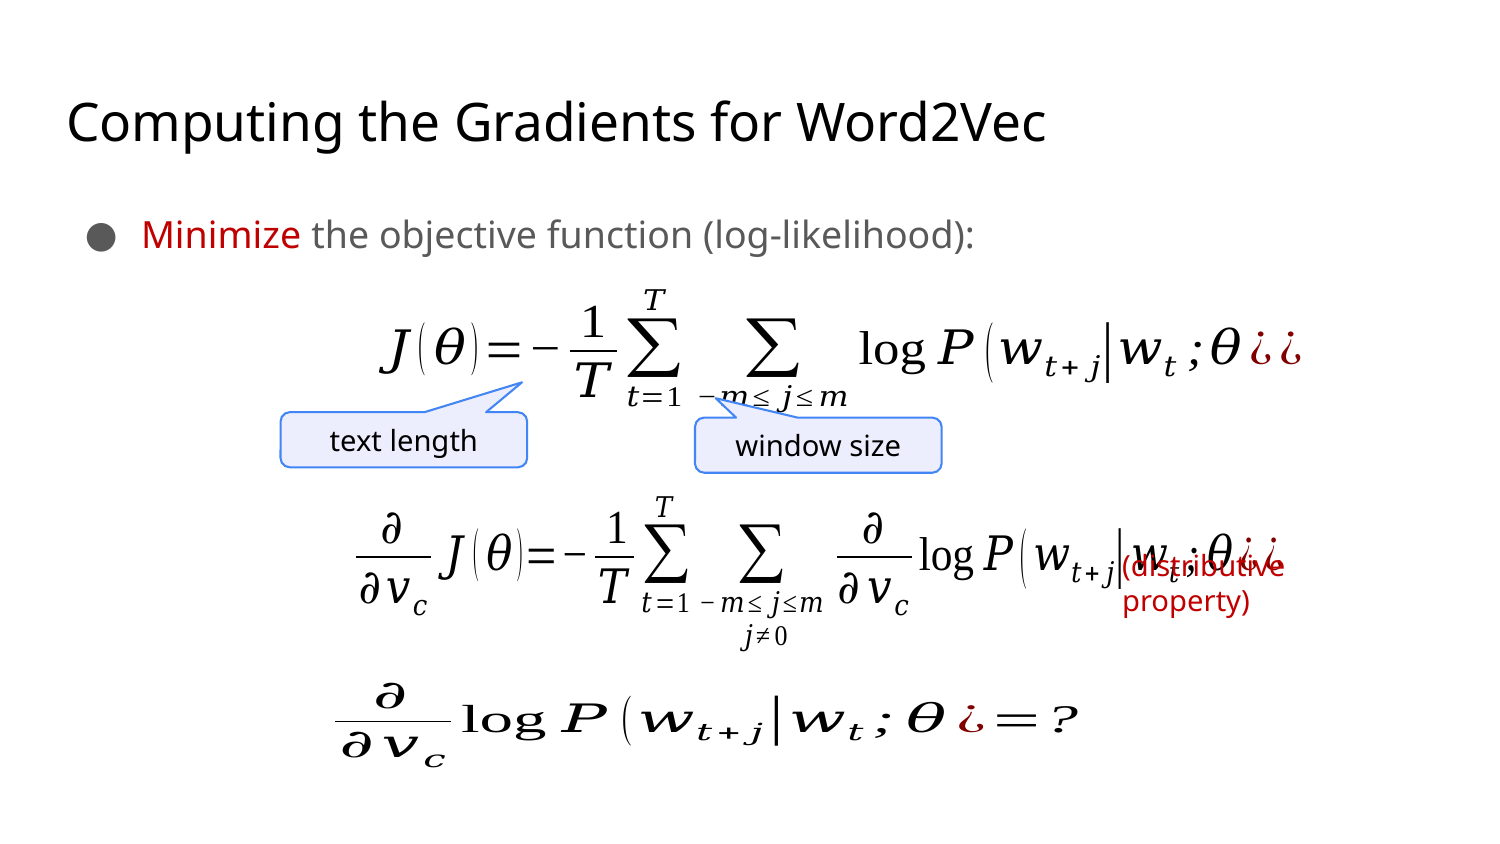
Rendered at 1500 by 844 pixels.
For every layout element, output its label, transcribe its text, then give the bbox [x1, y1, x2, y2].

text_box text length [278, 380, 530, 470]
text_box window size [692, 396, 944, 475]
list Minimize the objective function (log-likelihood): [51, 189, 1449, 750]
text_box (distributive property) [1107, 540, 1406, 626]
title Computing the Gradients for Word2Vec [51, 72, 1449, 167]
